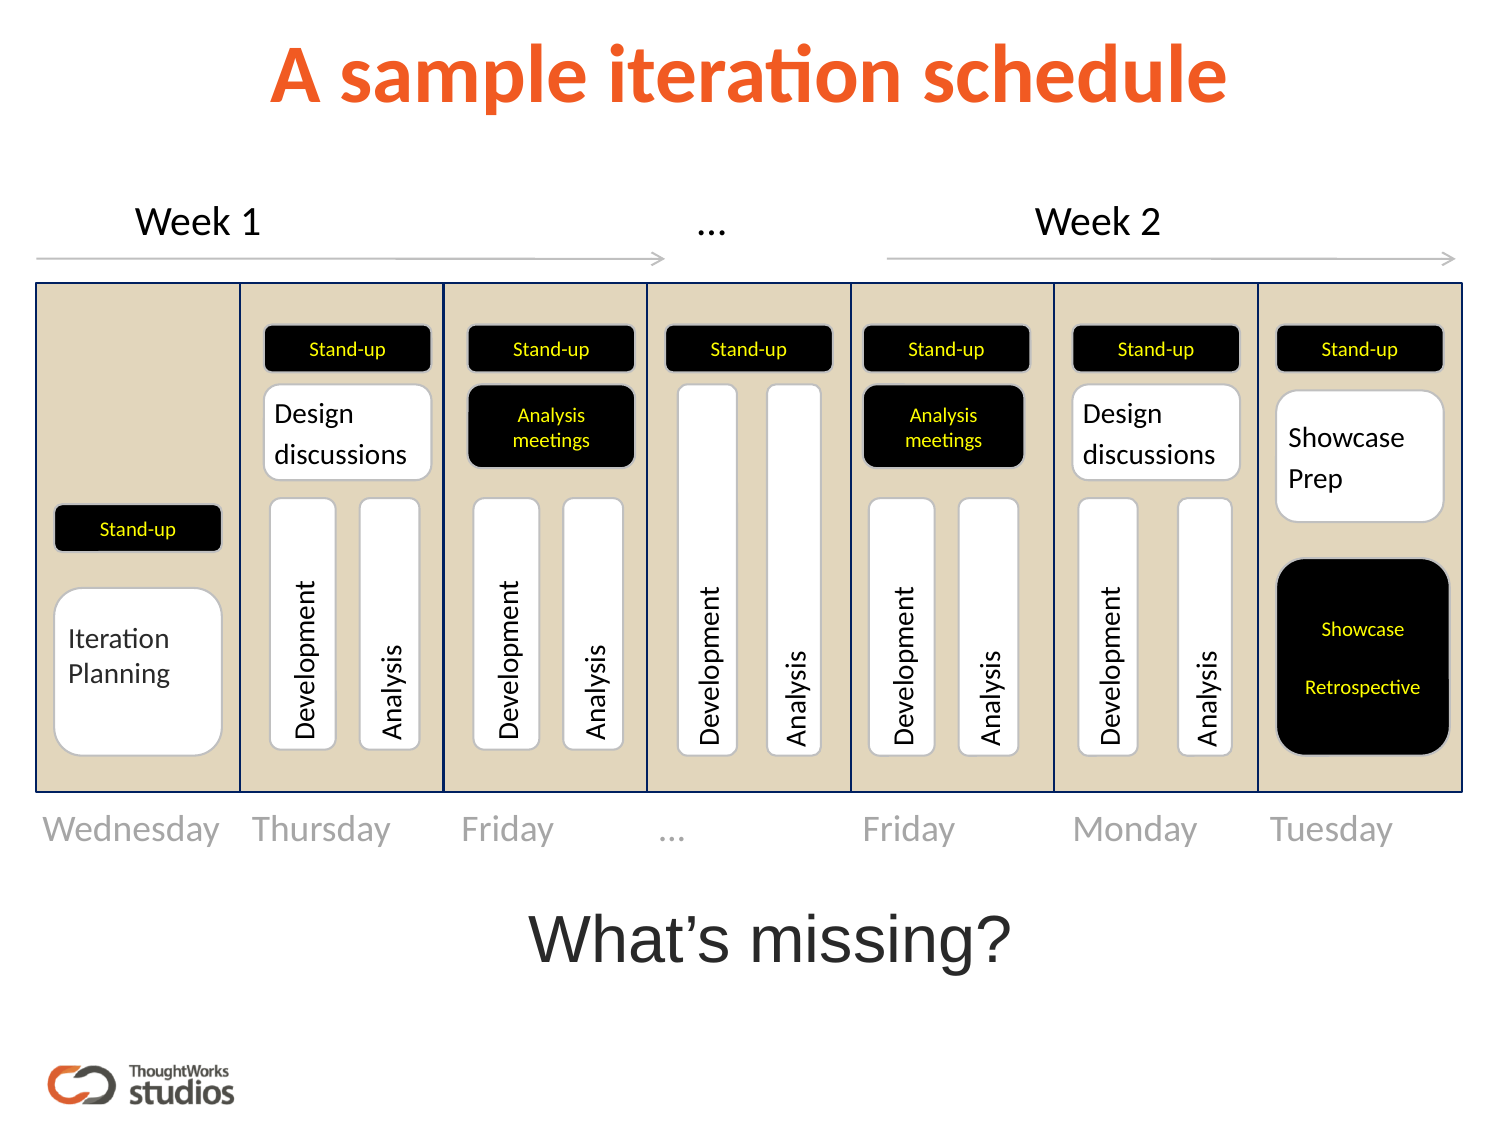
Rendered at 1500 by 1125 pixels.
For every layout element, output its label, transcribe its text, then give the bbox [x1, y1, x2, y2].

text_box [36, 282, 240, 792]
text_box Stand-up [665, 324, 833, 373]
title A sample iteration schedule [60, 0, 1440, 138]
text_box Design discussions [1072, 384, 1241, 481]
text_box Analysis [767, 384, 821, 756]
text_box Tuesday [1270, 803, 1456, 888]
text_box Friday [862, 803, 1049, 888]
text_box [1054, 282, 1258, 792]
text_box [850, 282, 1054, 792]
text_box Stand-up [1276, 324, 1444, 373]
text_box Development [269, 498, 336, 750]
text_box Design discussions [263, 384, 432, 481]
text_box Stand-up [1072, 324, 1241, 373]
text_box Development [868, 498, 935, 756]
text_box Showcase Prep [1276, 390, 1444, 523]
text_box Iteration Planning [54, 587, 222, 756]
text_box Development [1078, 498, 1138, 756]
text_box [647, 282, 850, 792]
text_box Week 1 … Week 2 [120, 186, 1432, 252]
text_box Showcase Retrospective [1276, 558, 1450, 756]
text_box Analysis [958, 498, 1019, 756]
text_box … [659, 803, 845, 888]
text_box Stand-up [467, 324, 636, 373]
text_box Analysis [359, 498, 420, 750]
text_box [240, 282, 443, 792]
text_box Monday [1072, 803, 1258, 888]
text_box Stand-up [862, 324, 1031, 373]
text_box Development [473, 498, 540, 750]
text_box Friday [461, 803, 648, 888]
text_box Stand-up [263, 324, 432, 373]
text_box Analysis meetings [467, 384, 636, 469]
text_box [443, 282, 647, 792]
text_box Analysis meetings [862, 384, 1025, 469]
text_box Analysis [563, 498, 624, 750]
text_box Stand-up [54, 504, 222, 553]
text_box Development [677, 384, 738, 756]
text_box What’s missing? [513, 888, 1028, 984]
text_box Thursday [251, 803, 438, 888]
text_box Wednesday [42, 803, 228, 888]
text_box Analysis [1177, 498, 1232, 756]
text_box [1258, 282, 1462, 792]
picture [46, 1063, 235, 1105]
